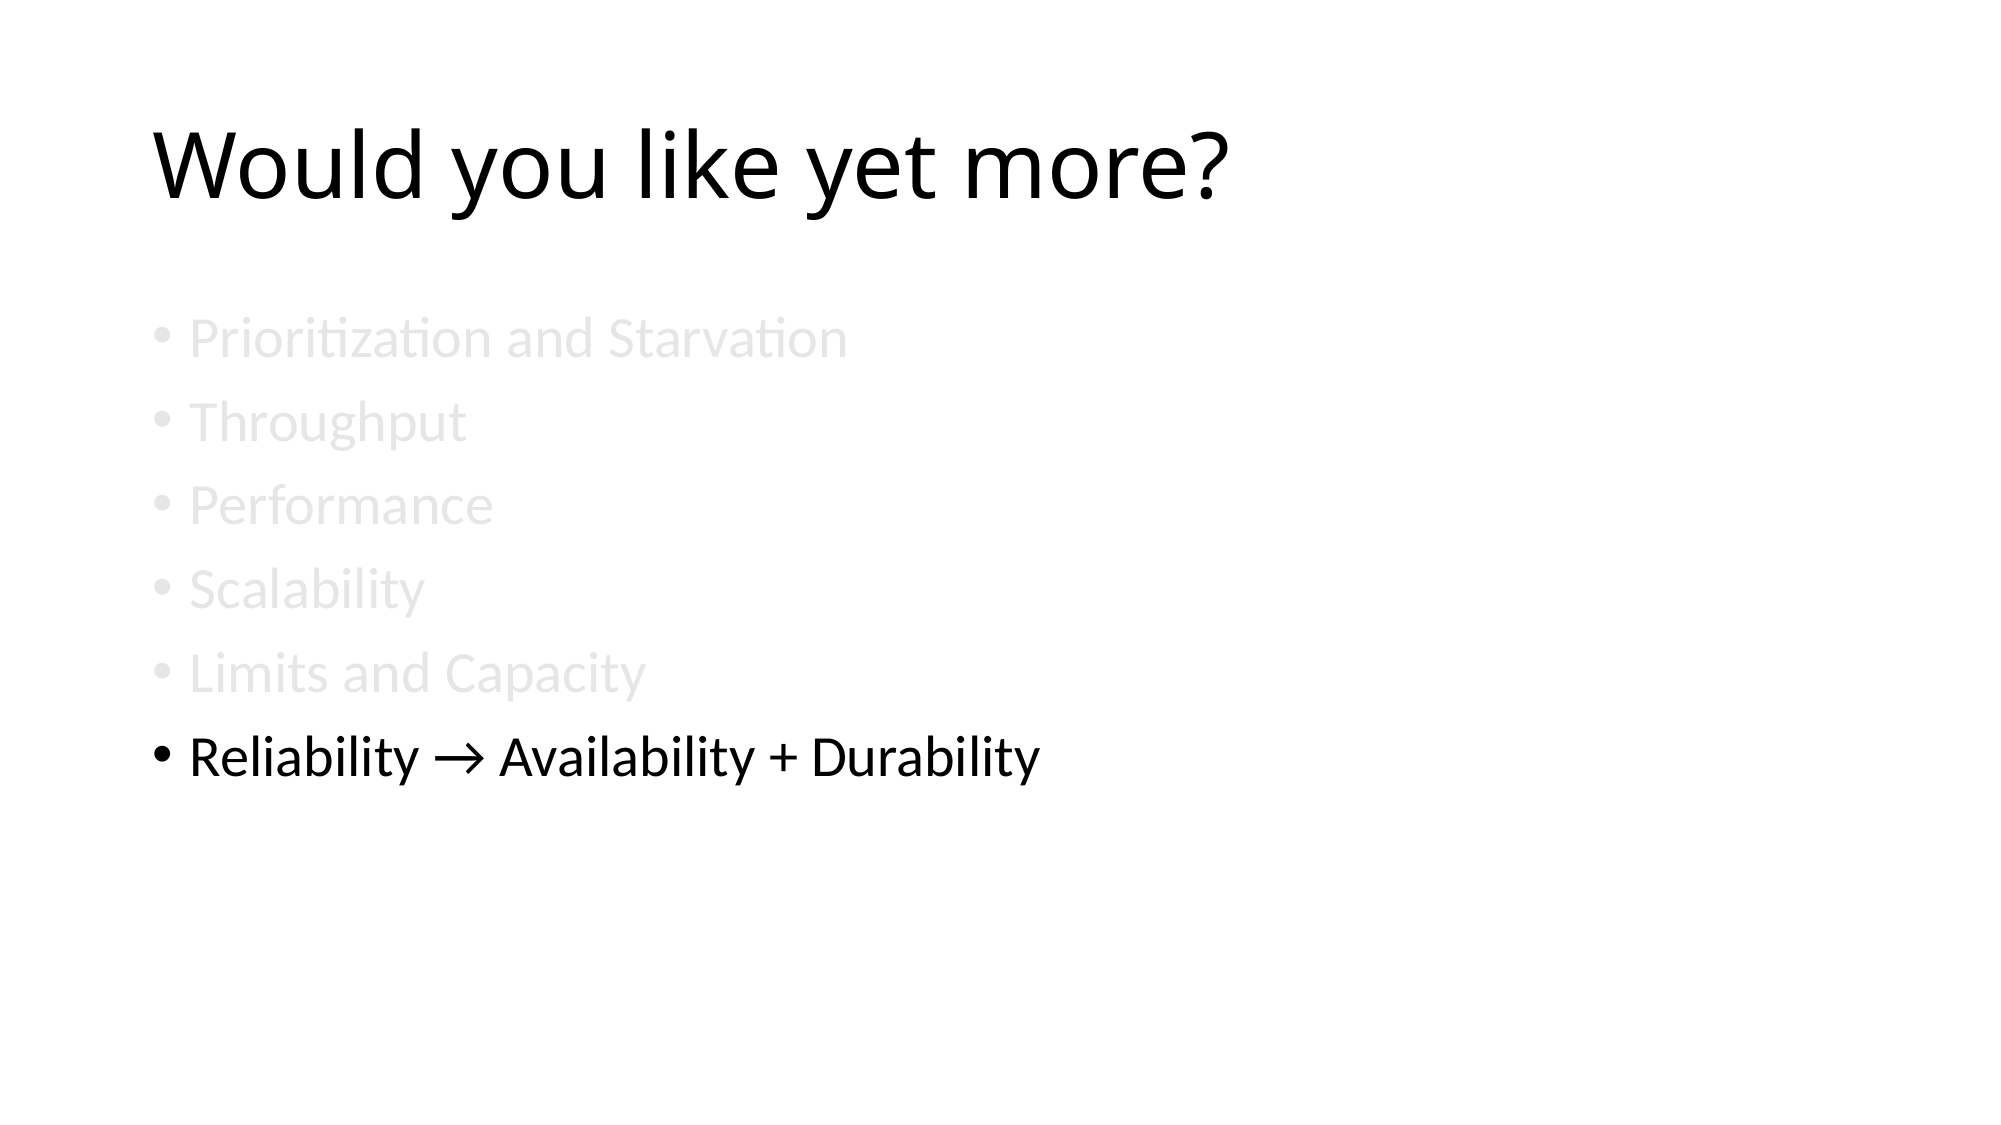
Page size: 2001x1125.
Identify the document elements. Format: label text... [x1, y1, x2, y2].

title Would you like yet more? [137, 59, 1863, 278]
list Prioritization and Starvation Throughput Performance Scalability Limits and Capacity Reliability → Availability + Durability [137, 299, 1863, 1014]
